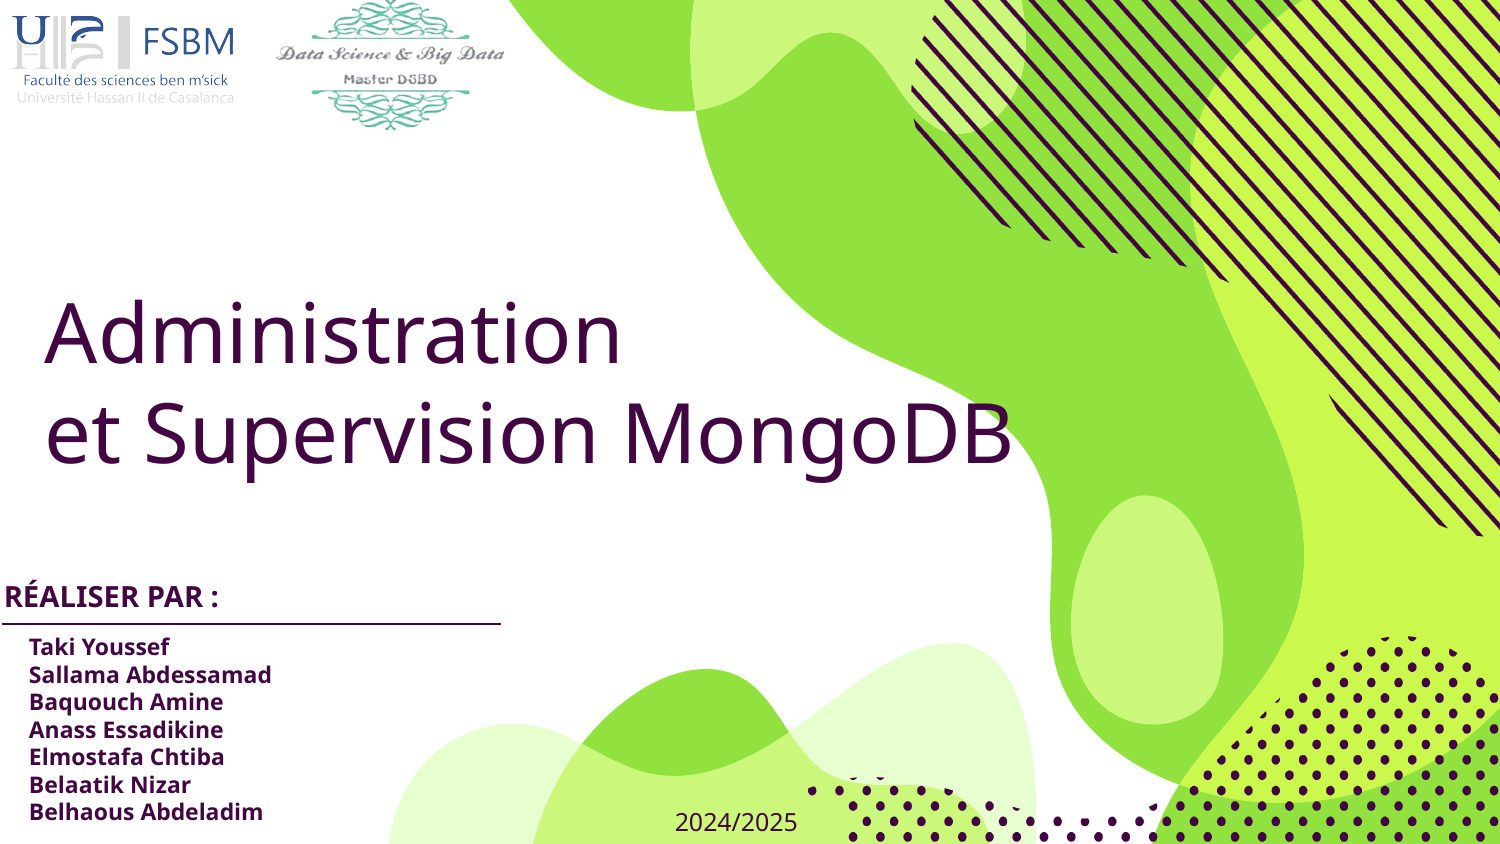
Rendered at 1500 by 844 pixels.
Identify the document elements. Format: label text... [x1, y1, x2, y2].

text_box Taki Youssef Sallama Abdessamad Baquouch Amine Anass Essadikine Elmostafa Chtiba Belaatik Nizar Belhaous Abdeladim [13, 638, 456, 844]
text_box [261, 0, 517, 131]
picture [8, 0, 243, 131]
text_box 2024/2025 [660, 799, 847, 844]
text_box RÉALISER PAR : [3, 561, 464, 623]
picture [726, 636, 1500, 844]
text_box RÉALISER PAR : [3, 632, 464, 638]
picture [911, 0, 1500, 537]
title Administration et Supervision MongoDB [29, 211, 1111, 549]
